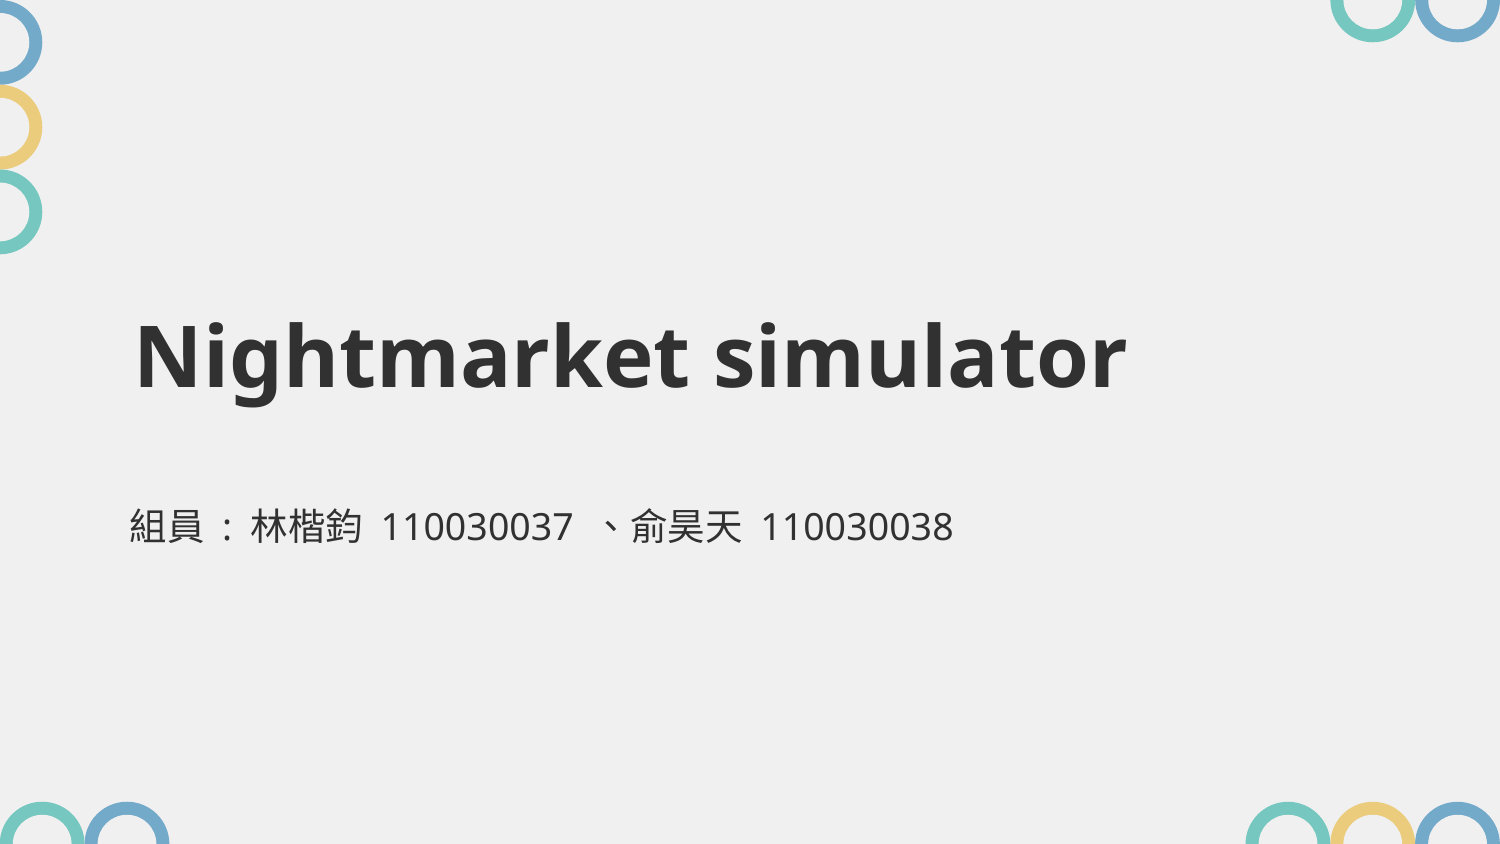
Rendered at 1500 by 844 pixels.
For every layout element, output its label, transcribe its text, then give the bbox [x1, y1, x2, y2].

title Nightmarket simulator [118, 299, 1382, 408]
subtitle 組員 : 林楷鈞 110030037 、俞昊天 110030038 [114, 501, 1042, 550]
